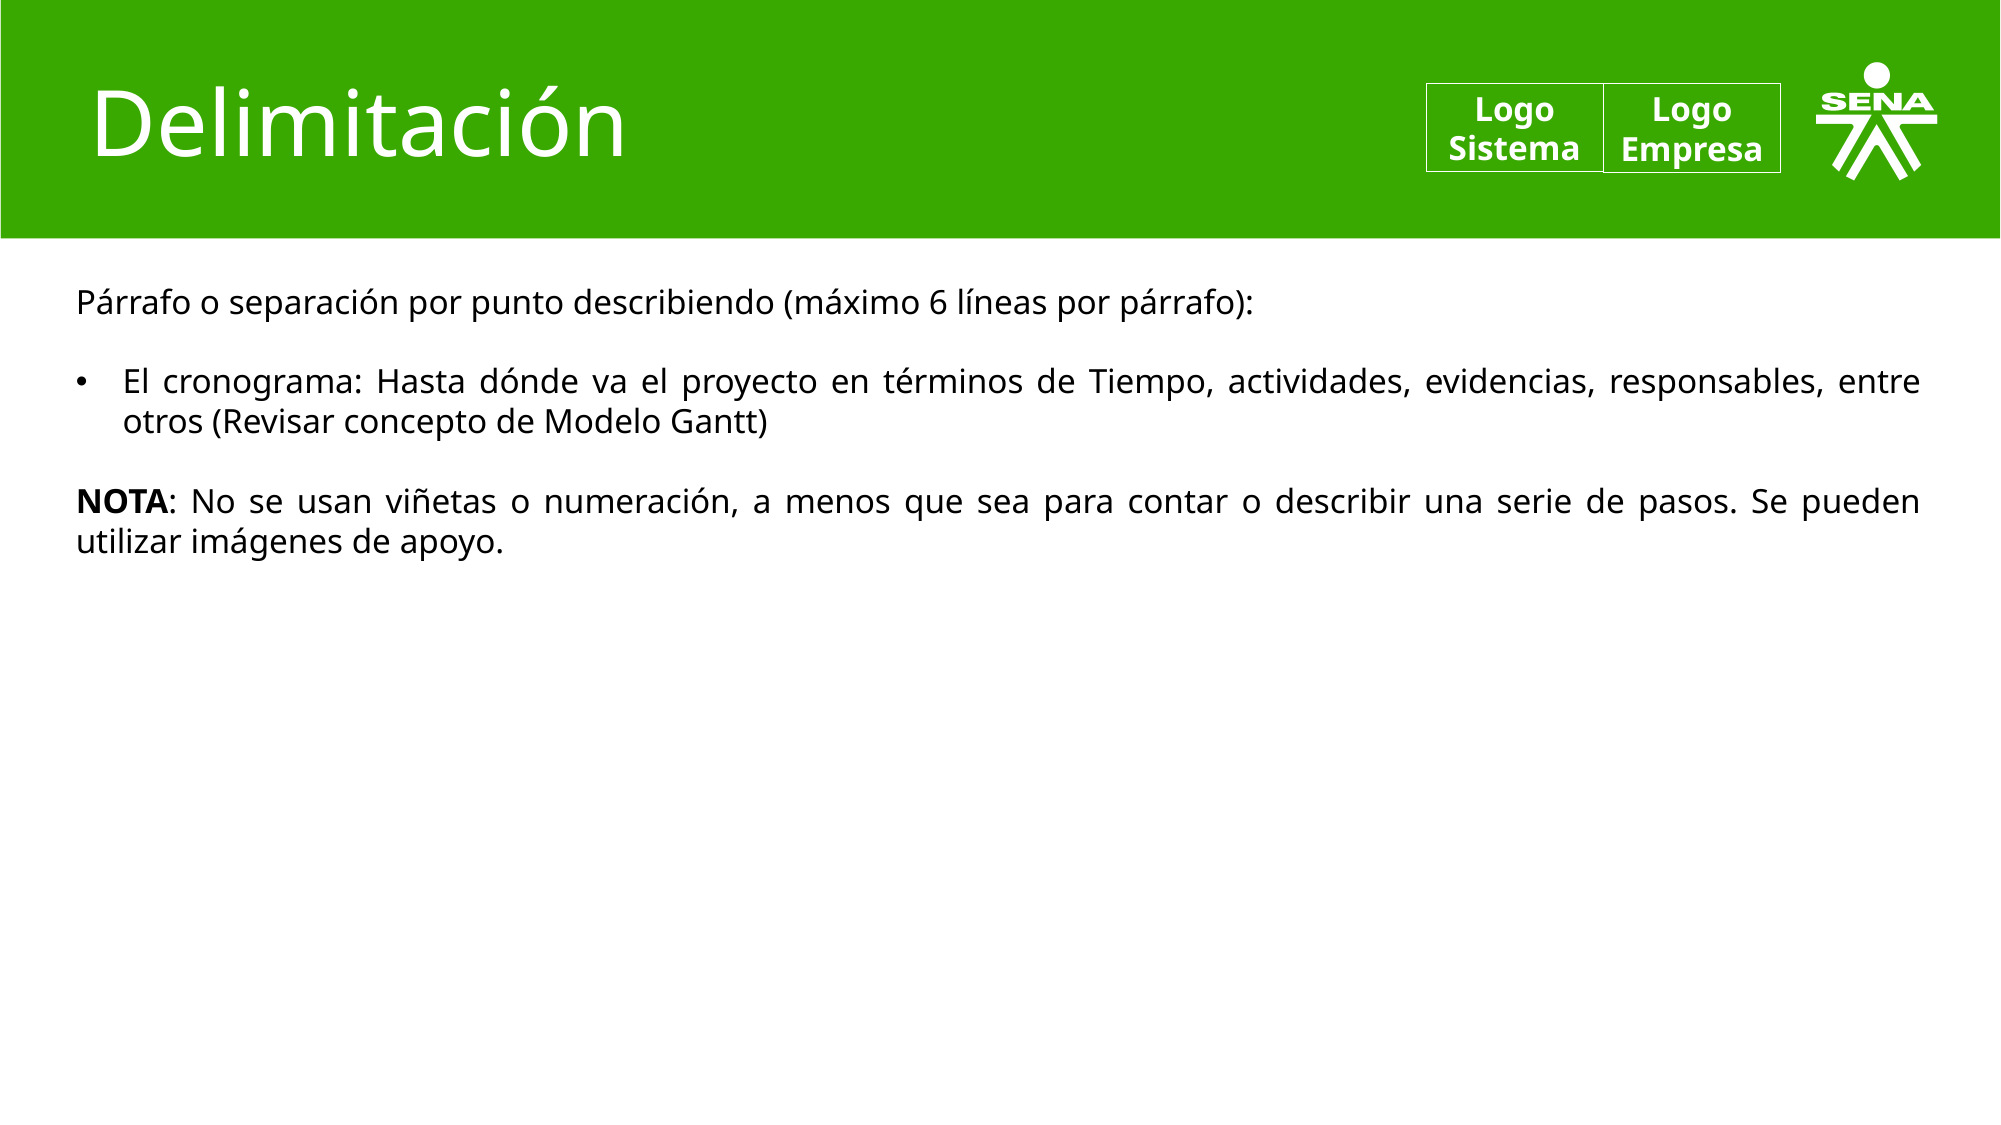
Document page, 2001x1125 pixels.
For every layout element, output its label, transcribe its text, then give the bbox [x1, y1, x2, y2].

text_box Logo Sistema [1426, 83, 1603, 172]
text_box Párrafo o separación por punto describiendo (máximo 6 líneas por párrafo): El cronograma: Hasta dónde va el proyecto en términos de Tiempo, actividades, evidencias, responsables, entre otros (Revisar concepto de Modelo Gantt) NOTA: No se usan viñetas o numeración, a menos que sea para contar o describir una serie de pasos. Se pueden utilizar imágenes de apoyo. [61, 273, 1939, 608]
text_box Logo Empresa [1603, 83, 1781, 173]
picture [0, 0, 2001, 1125]
title Delimitación [74, 18, 1800, 236]
